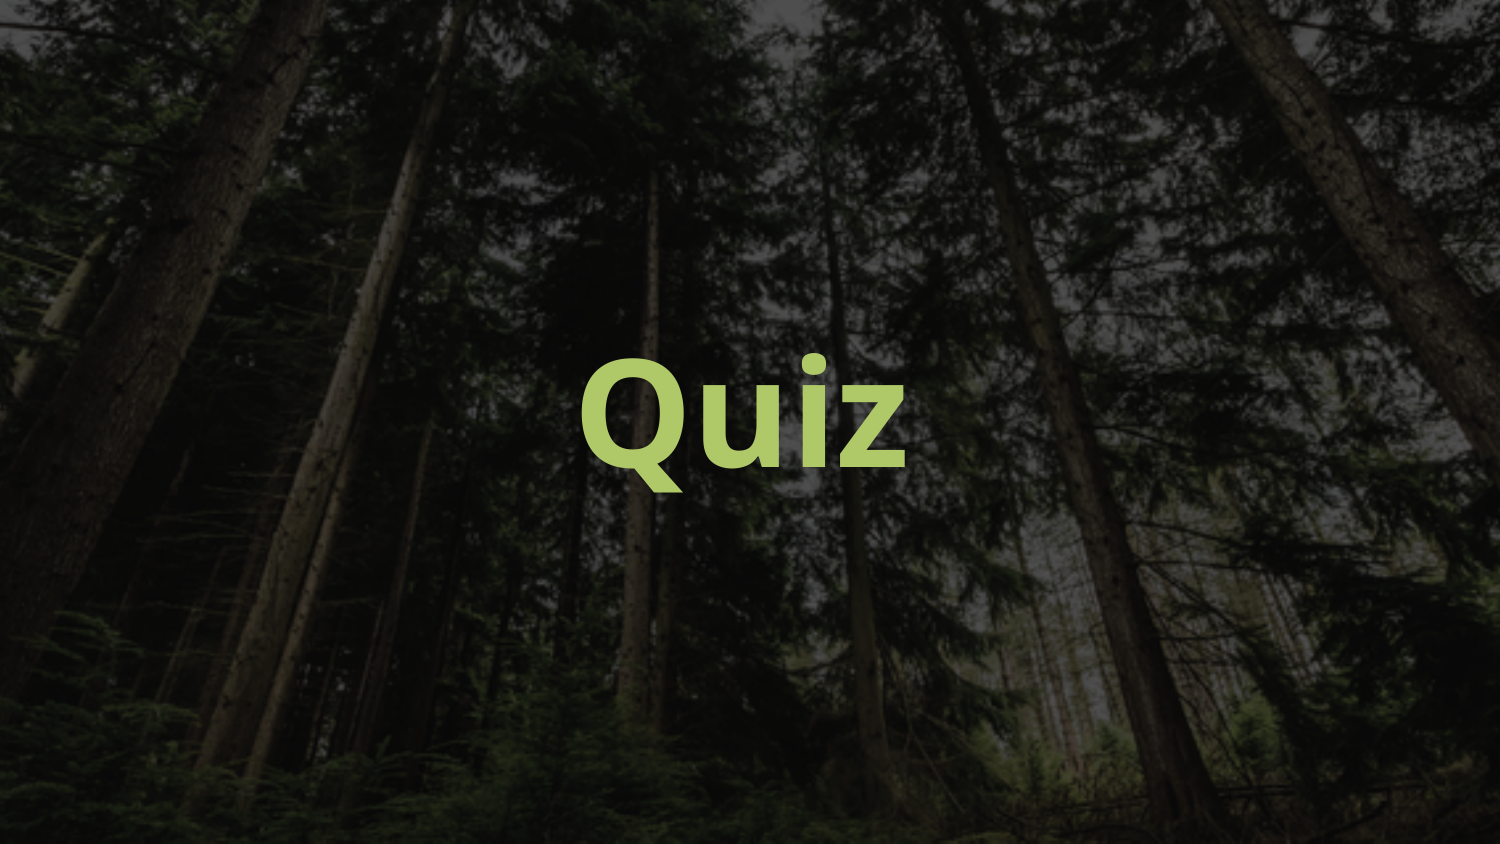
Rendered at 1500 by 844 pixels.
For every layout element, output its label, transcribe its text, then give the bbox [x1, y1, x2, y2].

title Quiz [38, 302, 1445, 575]
picture [0, 0, 1500, 844]
